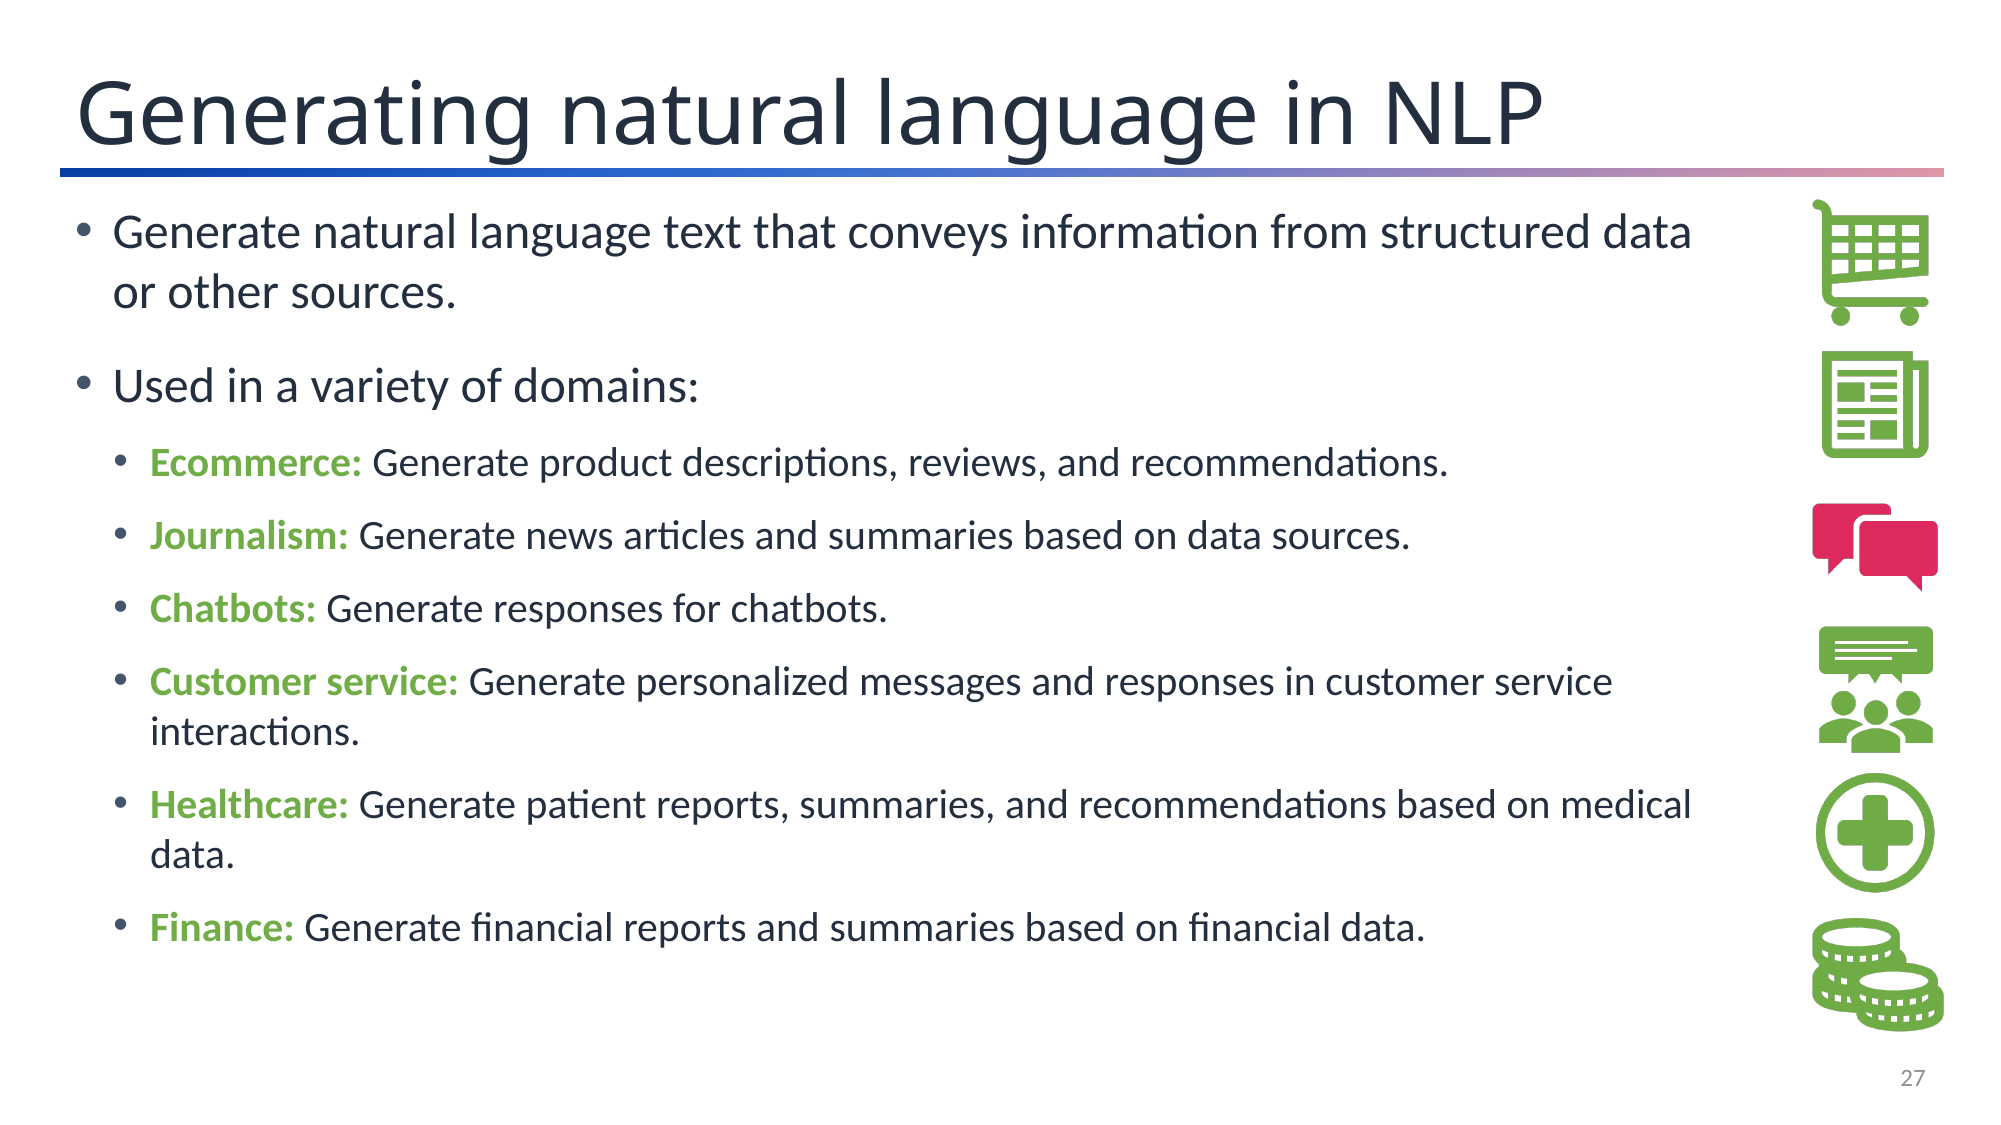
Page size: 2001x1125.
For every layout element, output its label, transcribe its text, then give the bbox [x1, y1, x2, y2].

slide_number 27 [1861, 1057, 1941, 1095]
title Generating natural language in NLP [60, 49, 1941, 170]
list Generate natural language text that conveys information from structured data or other sources. Used in a variety of domains: Ecommerce: Generate product descriptions, reviews, and recommendations. Journalism: Generate news articles and summaries based on data sources. Chatbots: Generate responses for chatbots. Customer service: Generate personalized messages and responses in customer service interactions. Healthcare: Generate patient reports, summaries, and recommendations based on medical data. Finance: Generate financial reports and summaries based on financial data. [60, 191, 1751, 1055]
picture [60, 168, 1944, 177]
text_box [1799, 187, 1950, 1050]
